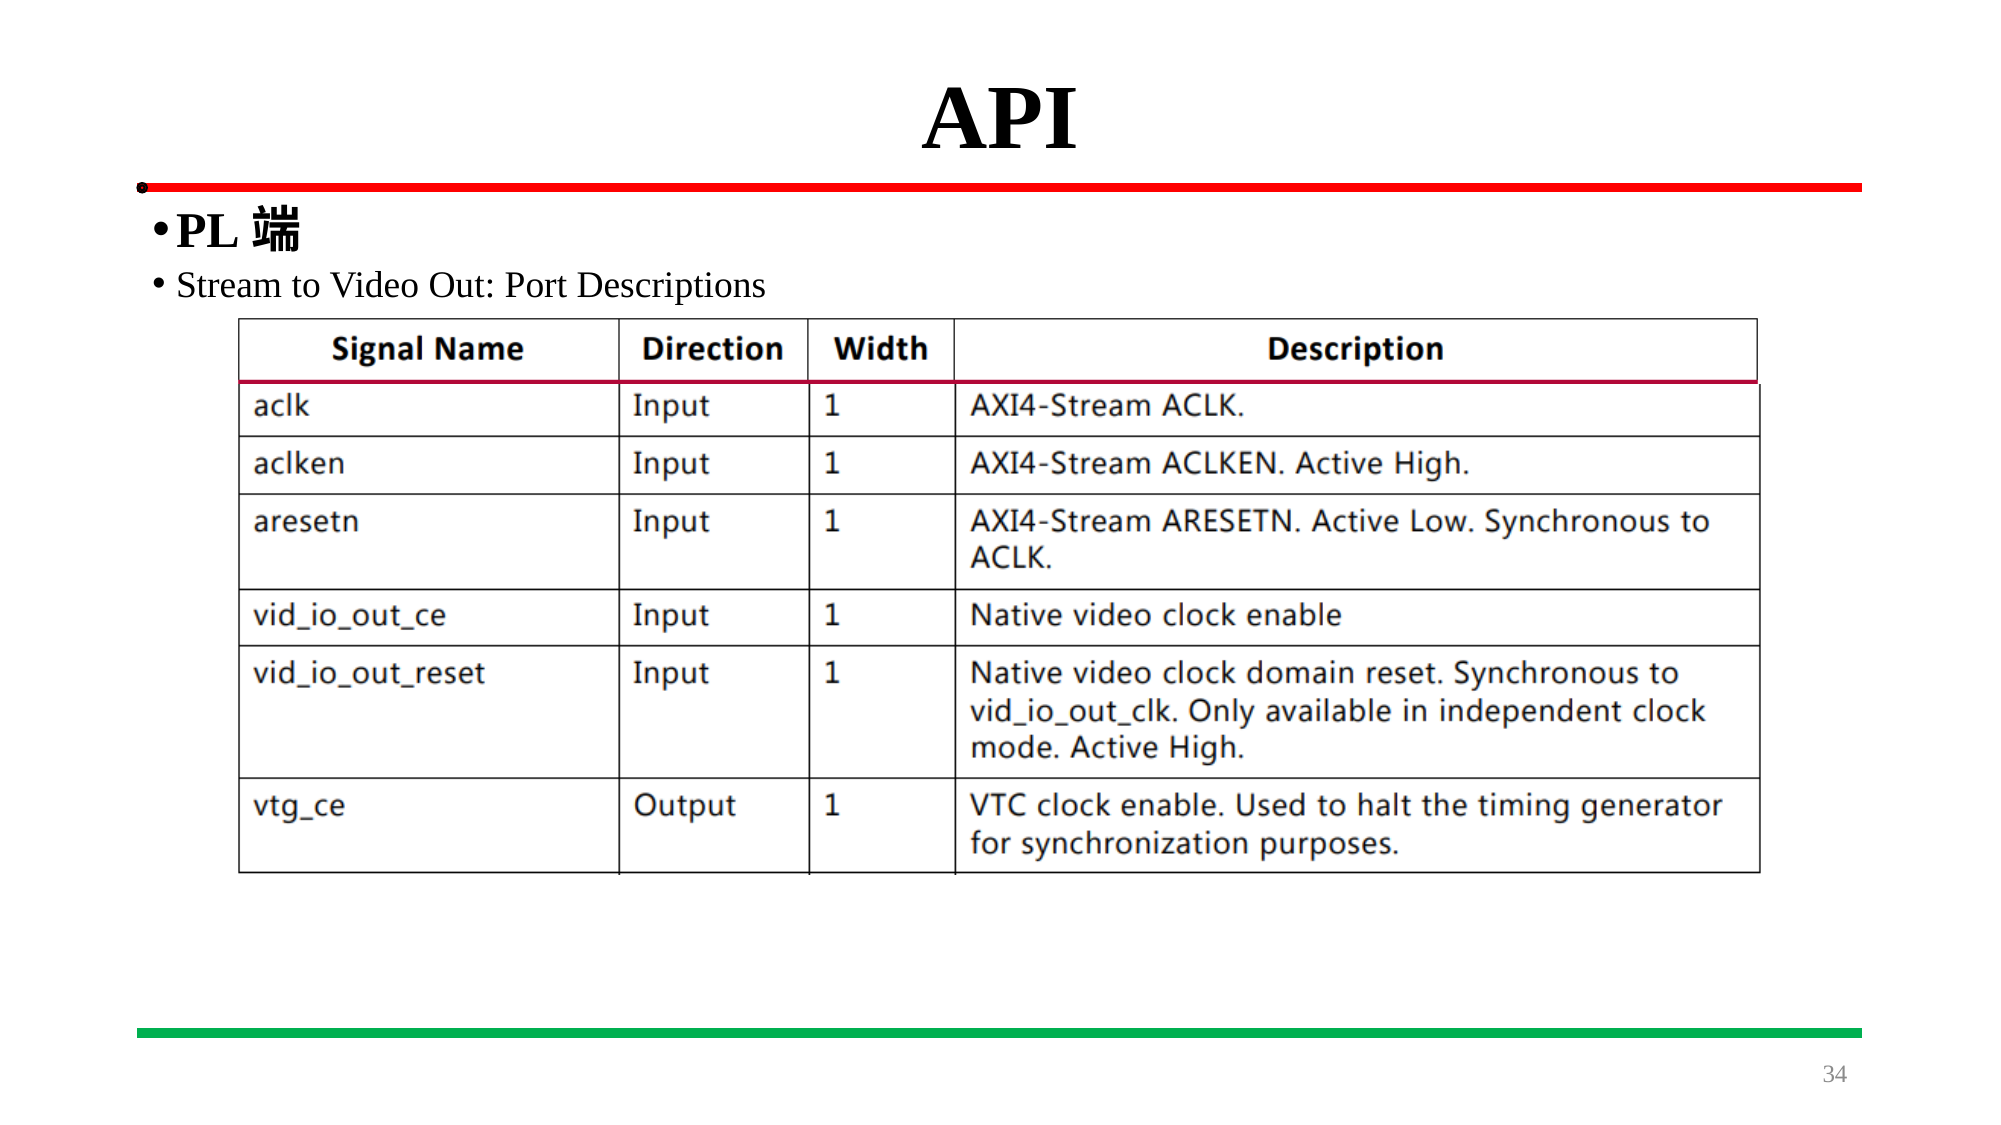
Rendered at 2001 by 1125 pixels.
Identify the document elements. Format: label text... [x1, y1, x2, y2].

list PL端 Stream to Video Out: Port Descriptions [137, 197, 1863, 1024]
title API [137, 59, 1863, 178]
text_box [136, 182, 148, 194]
slide_number 34 [1412, 1042, 1863, 1103]
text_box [237, 317, 1763, 875]
